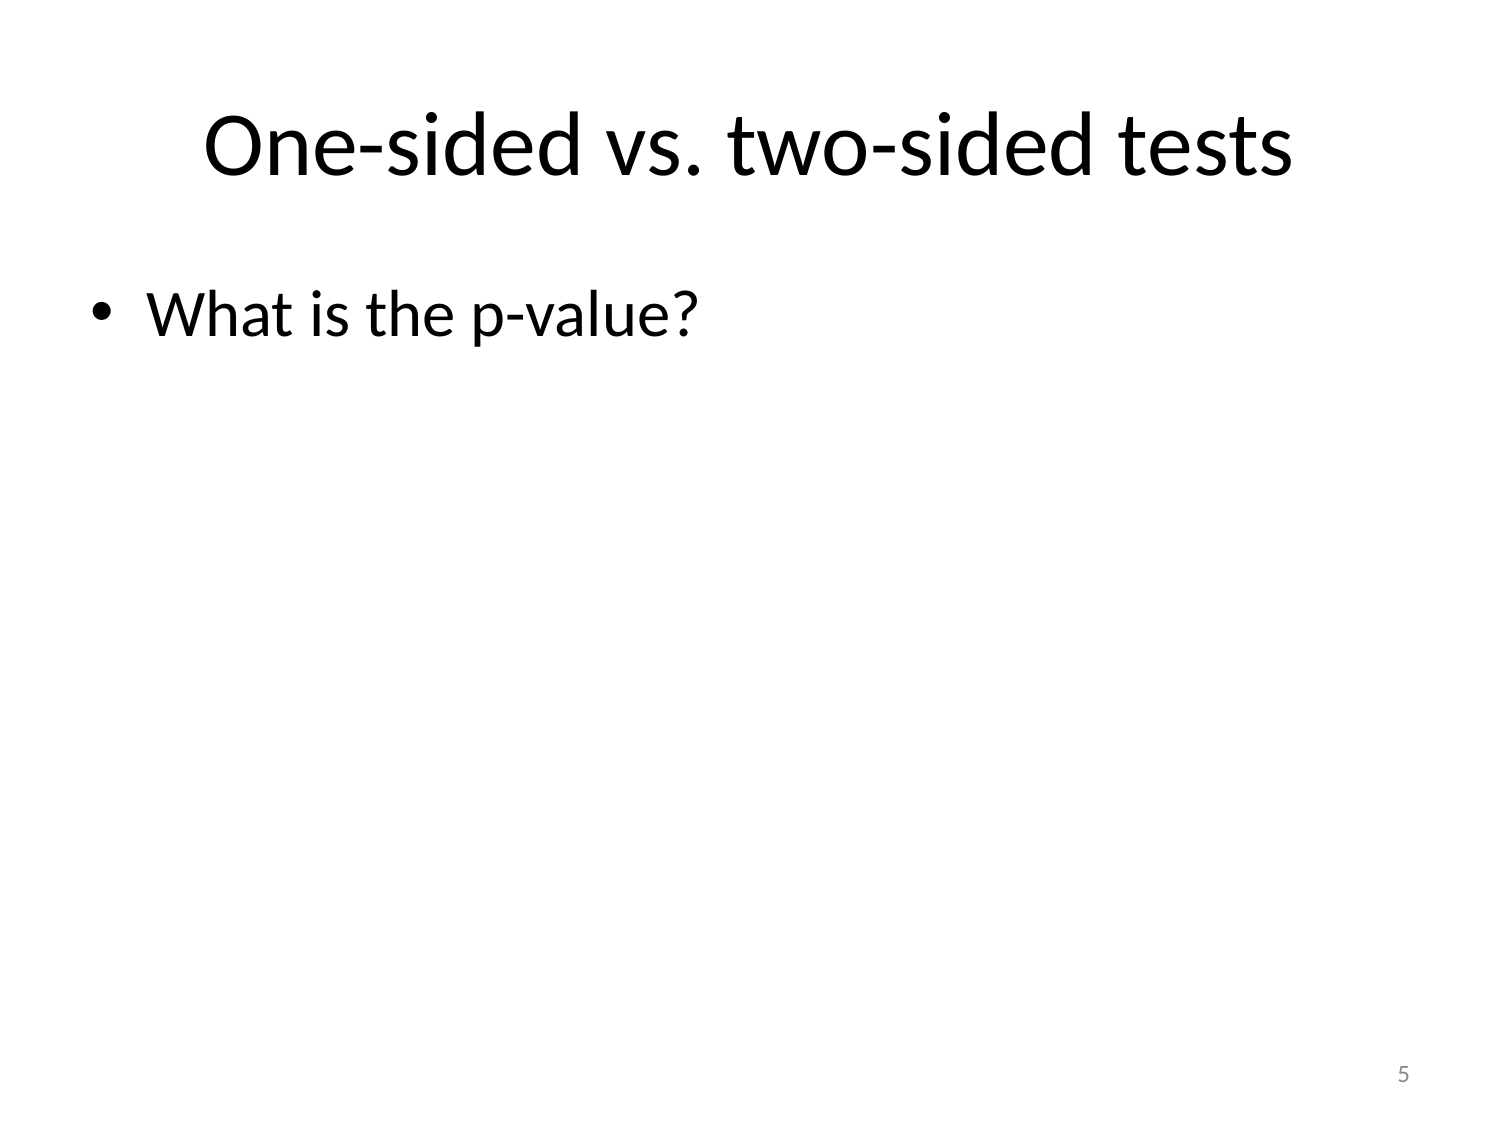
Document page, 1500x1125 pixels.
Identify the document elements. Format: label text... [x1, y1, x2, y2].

slide_number 5 [1074, 1042, 1425, 1103]
title One-sided vs. two-sided tests [75, 45, 1425, 233]
list What is the p-value? [75, 262, 1425, 1005]
